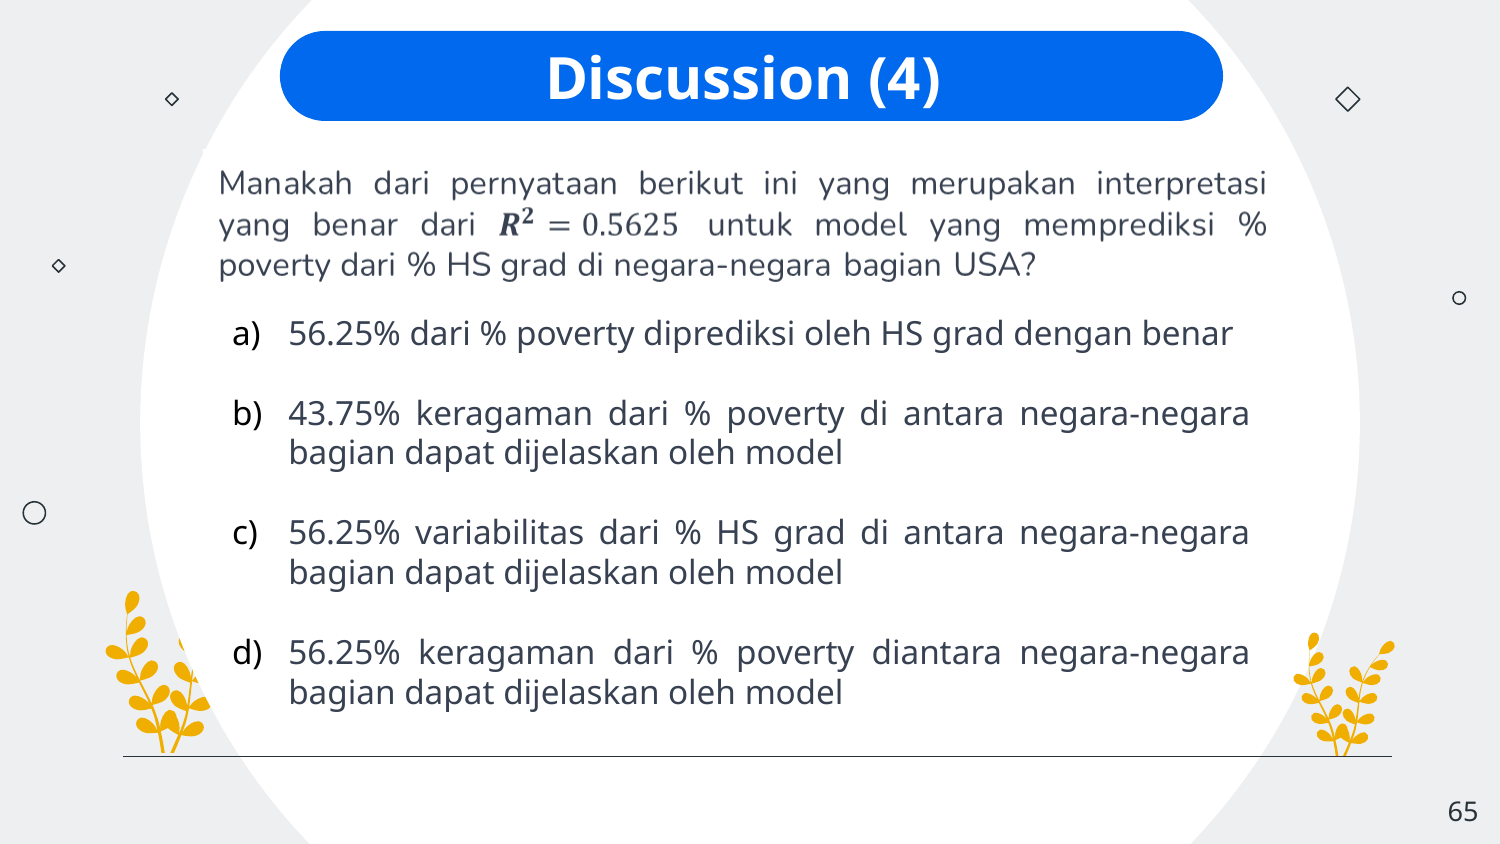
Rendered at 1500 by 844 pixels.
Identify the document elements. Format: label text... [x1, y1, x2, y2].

text_box 56.25% dari % poverty diprediksi oleh HS grad dengan benar 43.75% keragaman dari % poverty di antara negara-negara bagian dapat dijelaskan oleh model 56.25% variabilitas dari % HS grad di antara negara-negara bagian dapat dijelaskan oleh model 56.25% keragaman dari % poverty diantara negara-negara bagian dapat dijelaskan oleh model [217, 304, 1267, 719]
text_box [203, 149, 1283, 295]
text_box [279, 45, 292, 107]
slide_number ‹#› [1403, 779, 1494, 844]
text_box [302, 30, 1224, 121]
title Discussion (4) [292, 37, 1194, 116]
